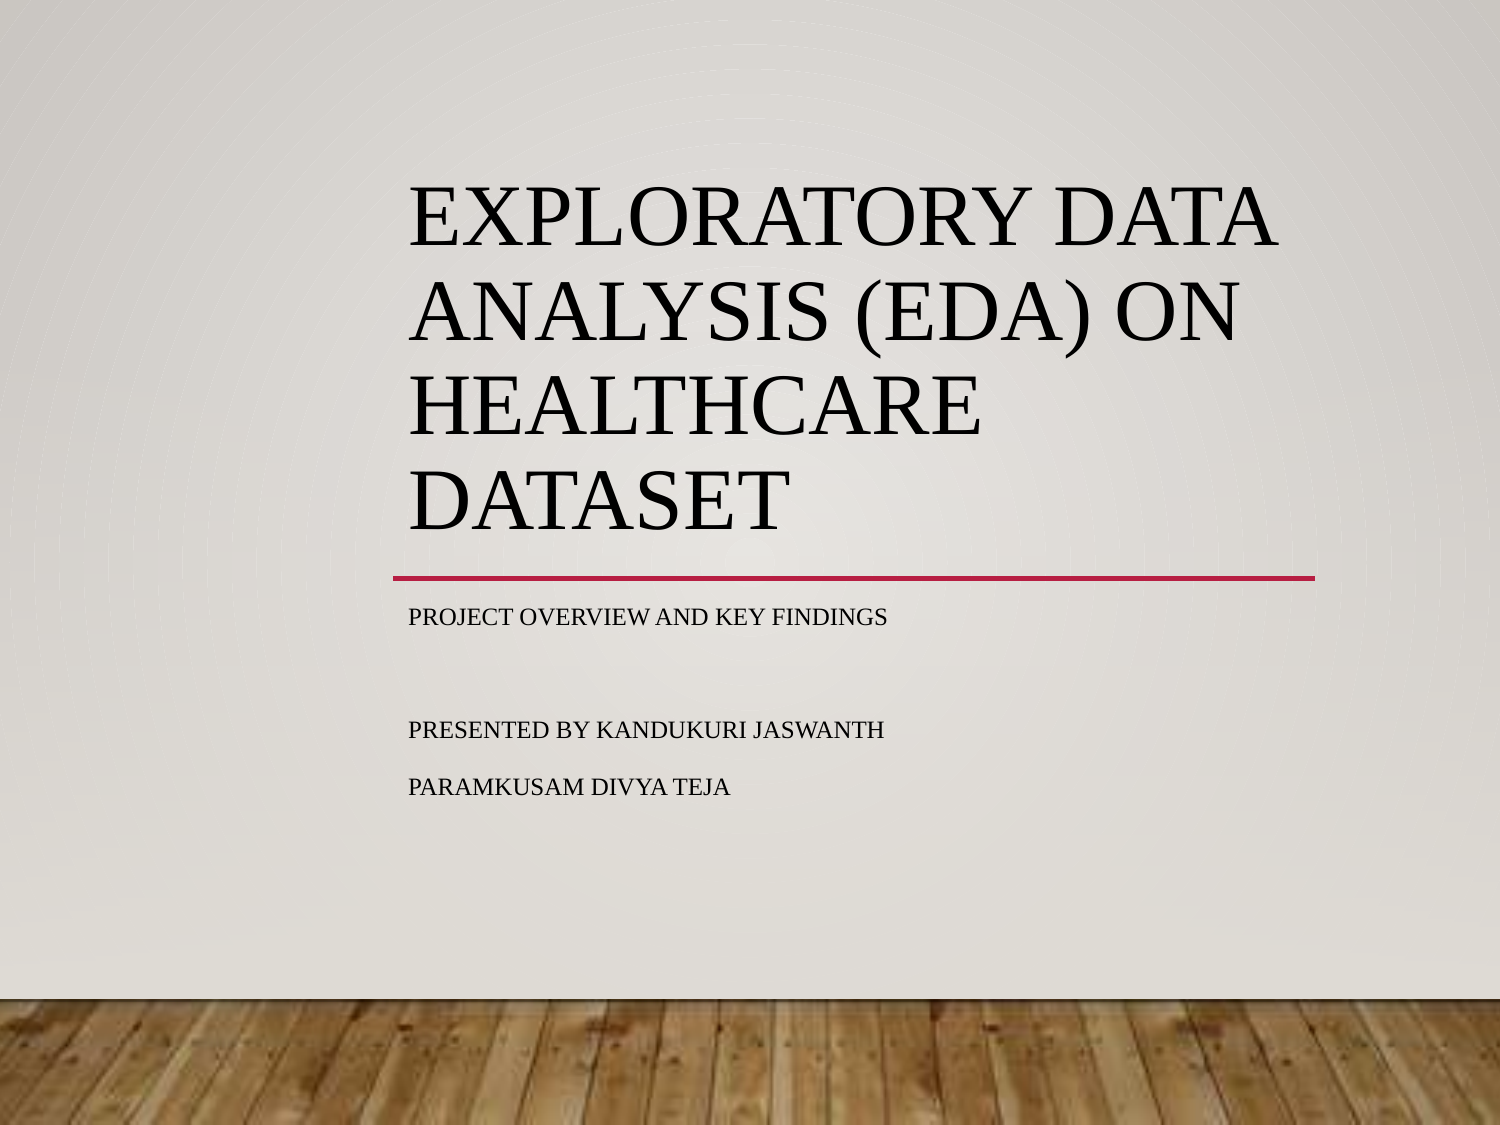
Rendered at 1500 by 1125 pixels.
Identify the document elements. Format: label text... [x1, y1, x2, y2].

subtitle Project Overview and Key Findings Presented By Kandukuri Jaswanth Paramkusam Divya Teja [393, 579, 1315, 740]
picture [0, 999, 1500, 1125]
title Exploratory Data Analysis (EDA) on Healthcare Dataset [393, 131, 1315, 549]
